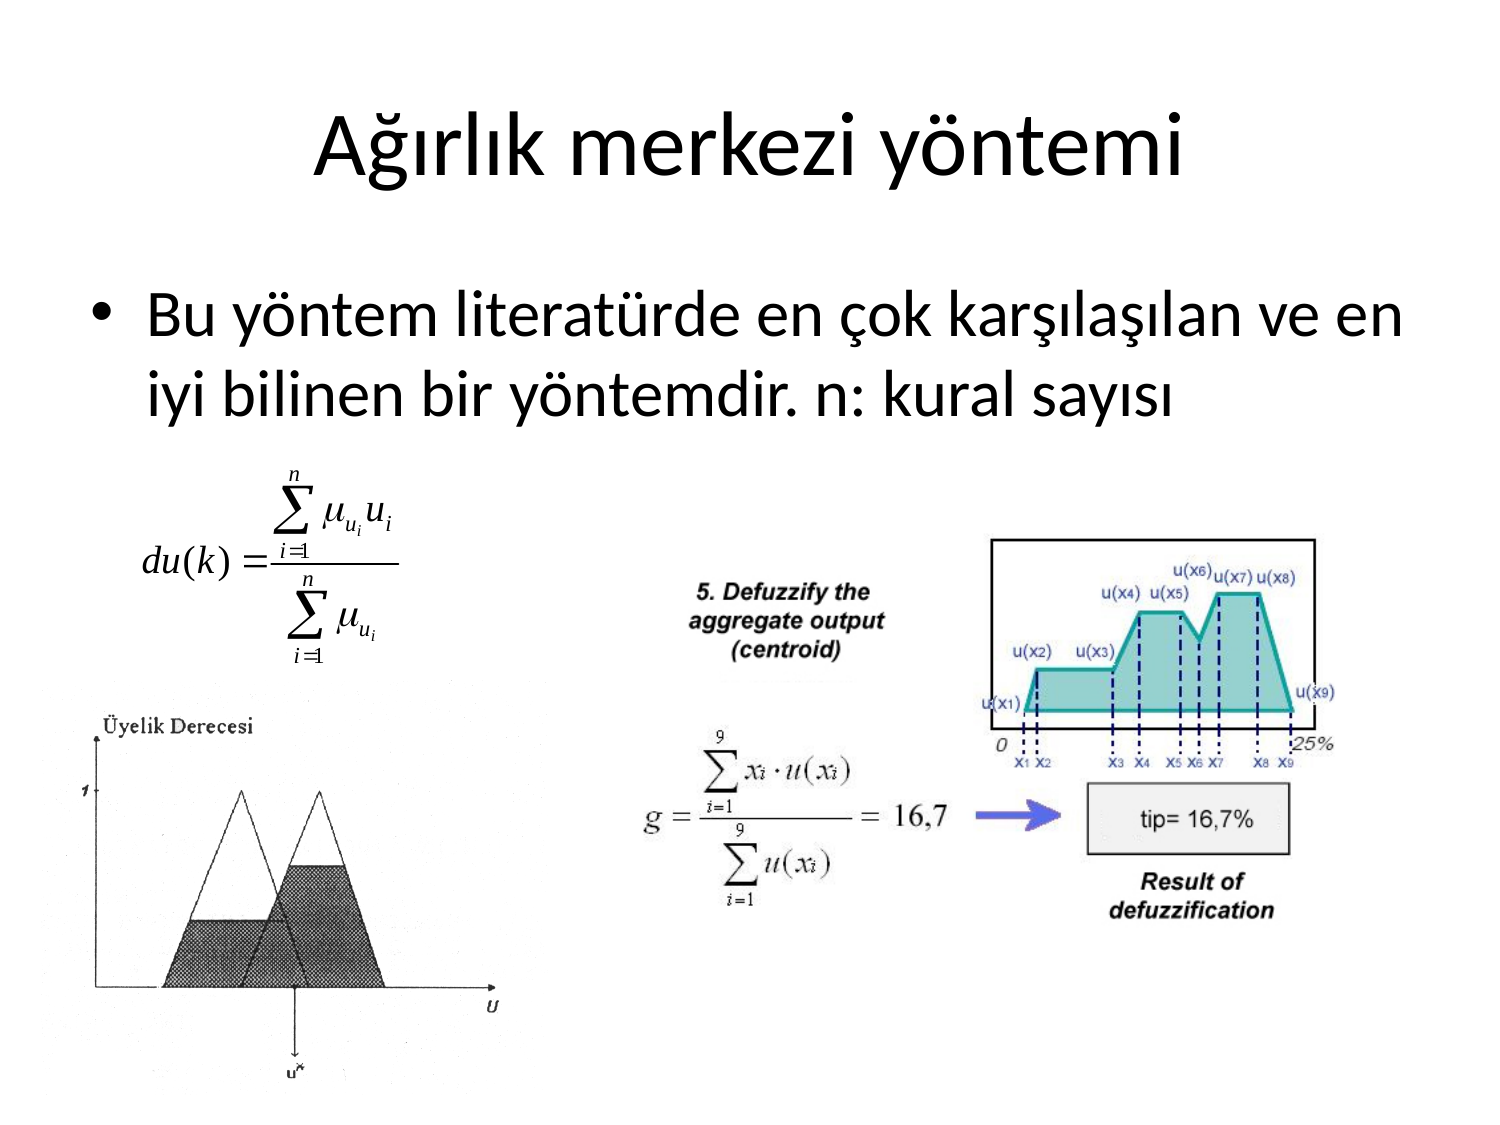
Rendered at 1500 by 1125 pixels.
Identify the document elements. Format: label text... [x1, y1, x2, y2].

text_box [41, 680, 548, 1095]
list Bu yöntem literatürde en çok karşılaşılan ve en iyi bilinen bir yöntemdir. n: kural sayısı [75, 262, 1425, 1005]
title Ağırlık merkezi yöntemi [75, 45, 1425, 233]
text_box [135, 455, 408, 673]
picture [608, 491, 1356, 959]
